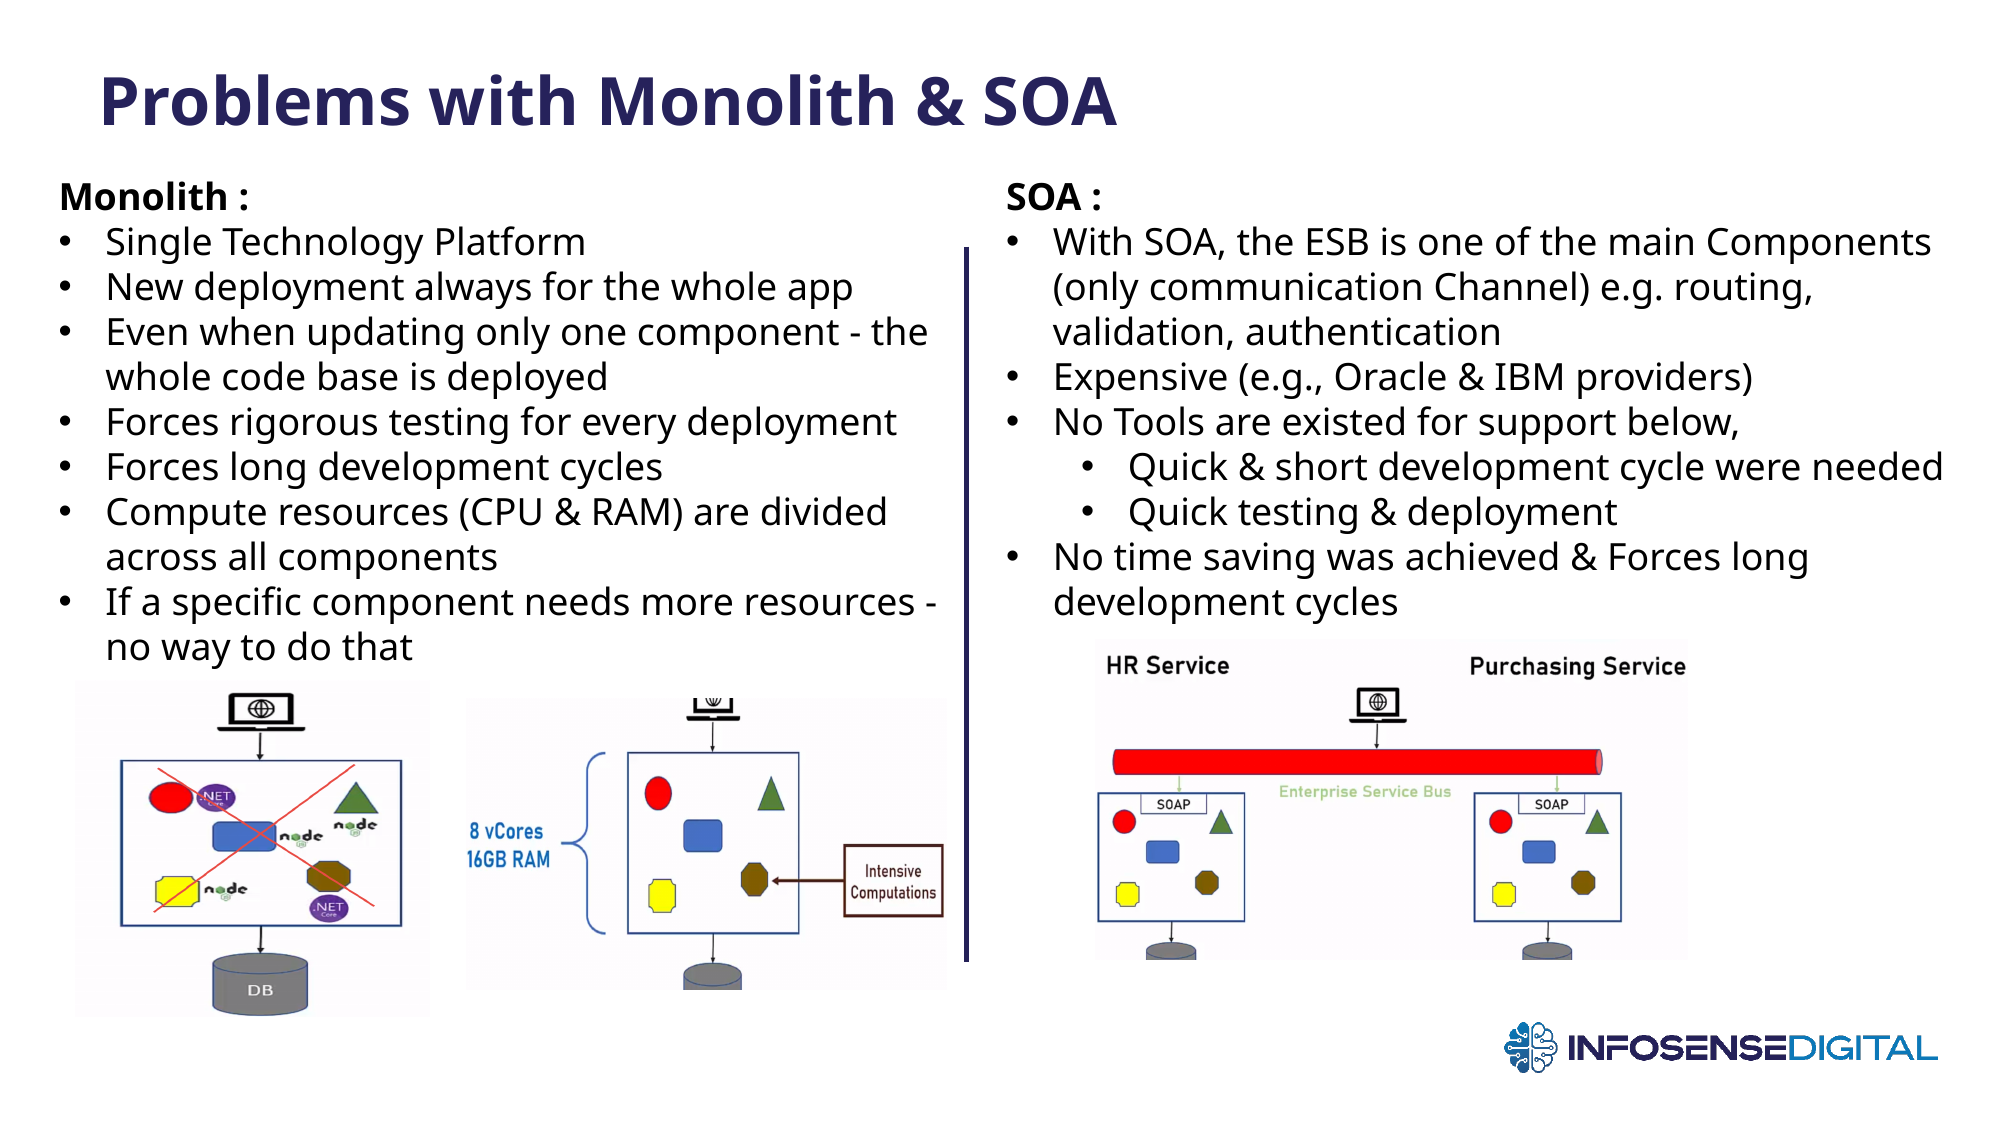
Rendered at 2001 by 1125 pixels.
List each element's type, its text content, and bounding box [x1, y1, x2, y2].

picture [1504, 1022, 1938, 1073]
picture [466, 698, 947, 990]
picture [75, 680, 431, 1017]
text_box SOA : With SOA, the ESB is one of the main Components (only communication Channel) e.g. routing, validation, authentication Expensive (e.g., Oracle & IBM providers) No Tools are existed for support below, Quick & short development cycle were needed Quick testing & deployment No time saving was achieved & Forces long development cycles [991, 165, 1992, 631]
text_box Problems with Monolith & SOA [84, 51, 1133, 146]
text_box Monolith : Single Technology Platform New deployment always for the whole app Even when updating only one component - the whole code base is deployed Forces rigorous testing for every deployment Forces long development cycles Compute resources (CPU & RAM) are divided across all components If a specific component needs more resources - no way to do that [43, 165, 977, 676]
picture [1095, 639, 1688, 960]
